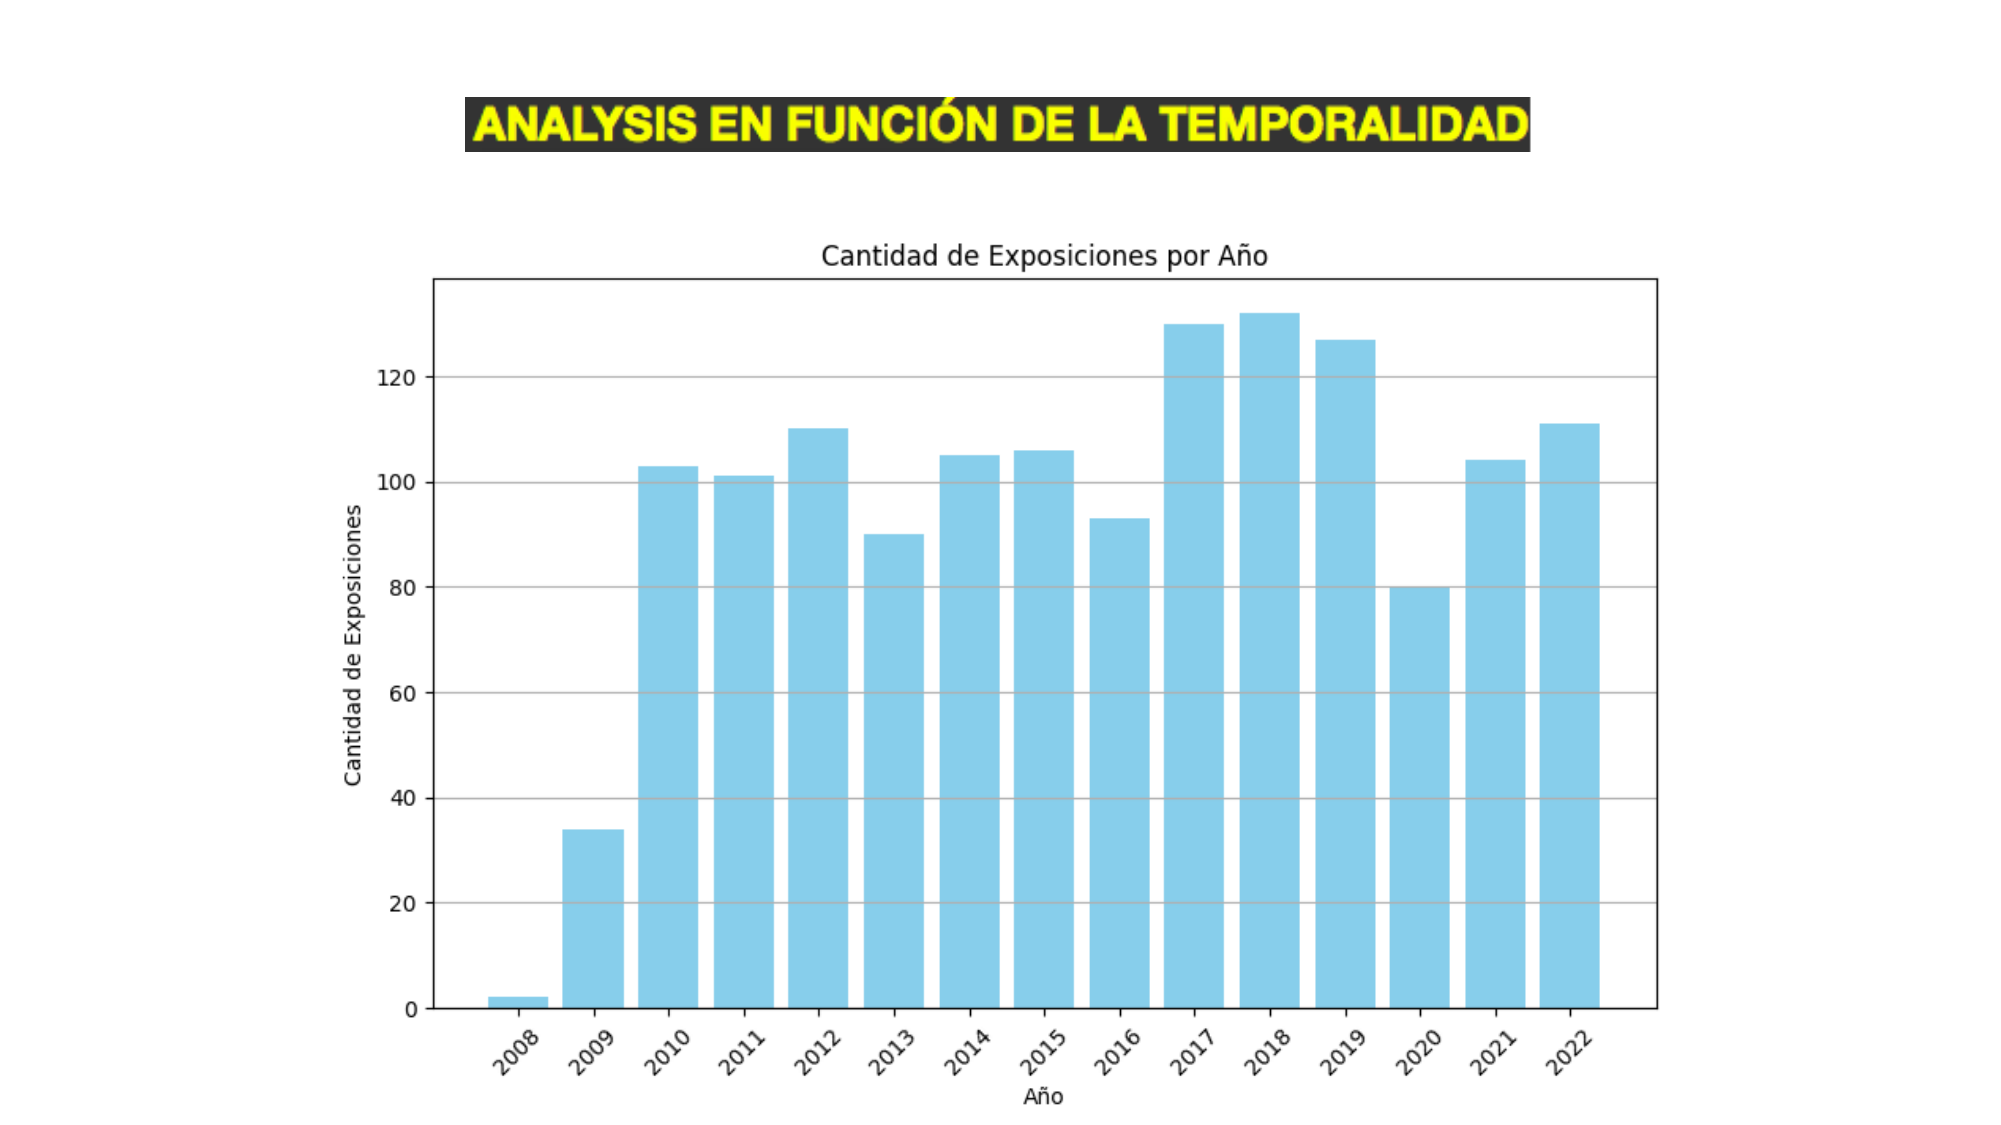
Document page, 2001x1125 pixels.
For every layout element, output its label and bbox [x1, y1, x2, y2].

picture [329, 228, 1671, 1125]
picture [465, 97, 1535, 153]
